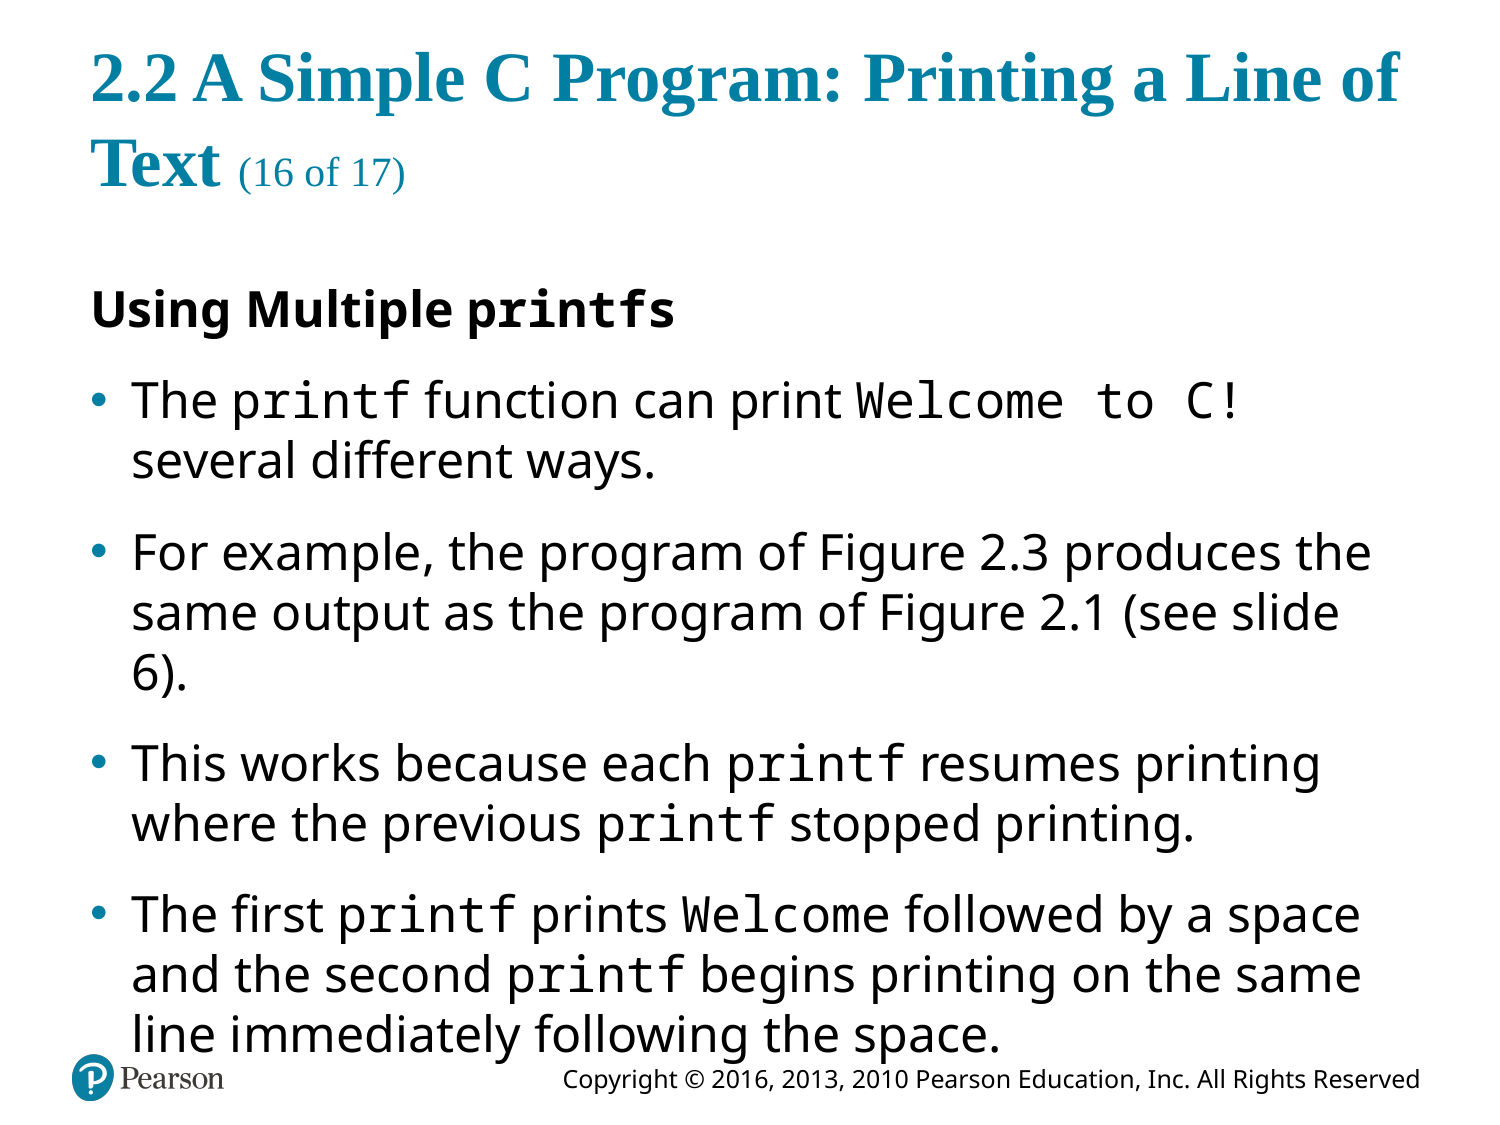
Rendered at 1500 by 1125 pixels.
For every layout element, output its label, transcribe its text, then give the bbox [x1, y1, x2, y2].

picture [89, 1078, 104, 1088]
picture [98, 1078, 224, 1101]
title 2.2 A Simple C Program: Printing a Line of Text (16 of 17) [75, 0, 1425, 216]
picture [72, 1087, 83, 1101]
list Using Multiple printfs The printf function can print Welcome to C! several different ways. For example, the program of Figure 2.3 produces the same output as the program of Figure 2.1 (see slide 6). This works because each printf resumes printing where the previous printf stopped printing. The first printf prints Welcome followed by a space and the second printf begins printing on the same line immediately following the space. [75, 262, 1425, 1078]
